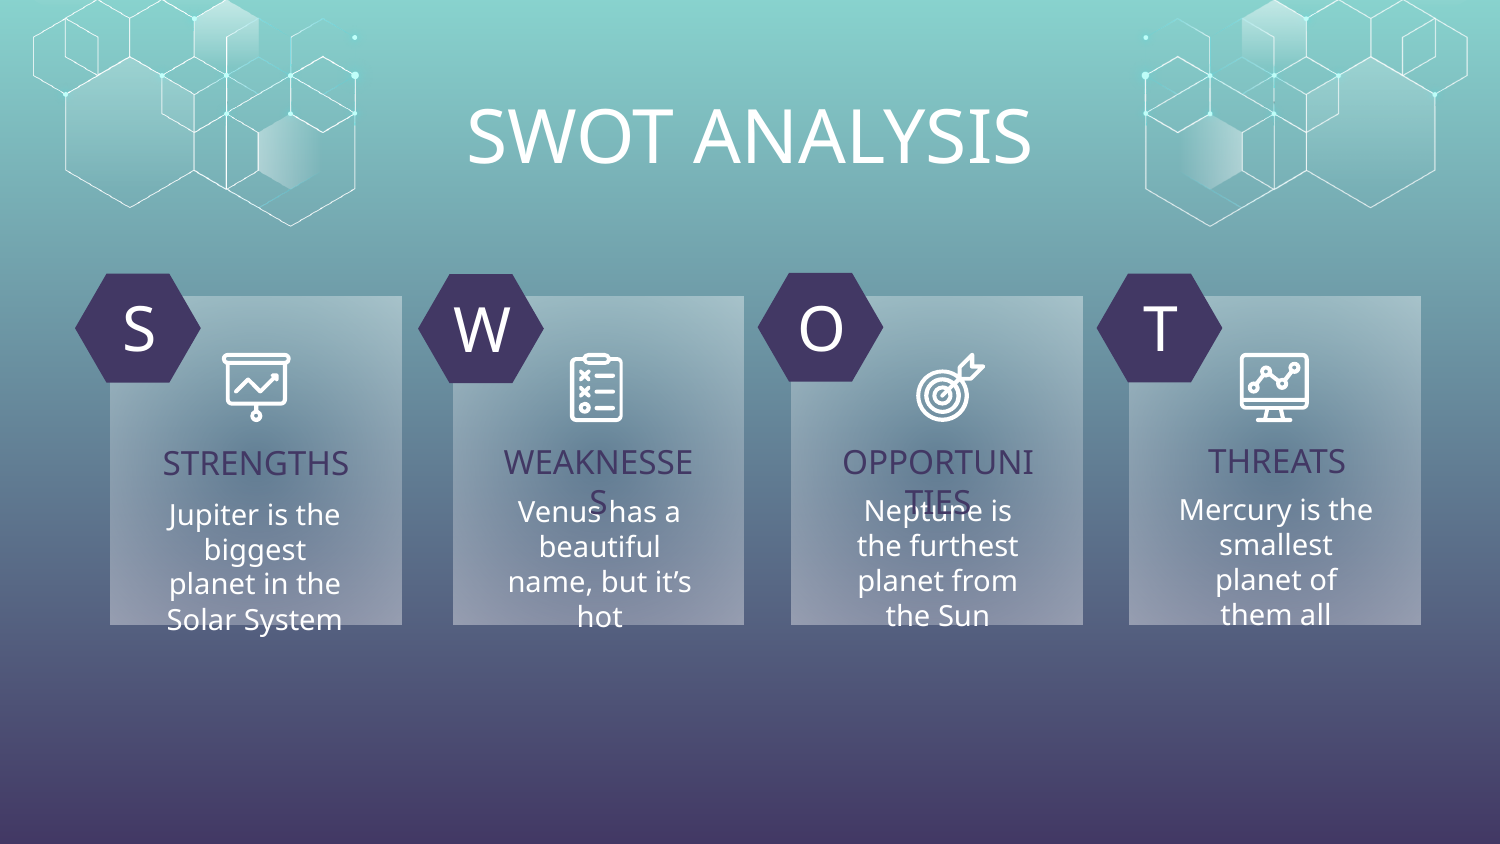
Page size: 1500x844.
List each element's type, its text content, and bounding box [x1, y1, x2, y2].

text_box O [757, 283, 887, 369]
text_box [916, 352, 986, 422]
subtitle STRENGTHS [142, 427, 370, 504]
subtitle Jupiter is the biggest planet in the Solar System [142, 504, 367, 618]
subtitle WEAKNESSES [485, 425, 712, 503]
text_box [1239, 352, 1310, 423]
subtitle Venus has a beautiful name, but it’s hot [485, 478, 715, 617]
title SWOT ANALYSIS [75, 73, 1426, 184]
picture [0, 0, 378, 227]
subtitle Mercury is the smallest planet of them all [1161, 476, 1391, 616]
subtitle Neptune is the furthest planet from the Sun [824, 503, 1052, 617]
text_box T [1096, 284, 1226, 370]
text_box S [74, 284, 204, 370]
subtitle THREATS [1163, 425, 1391, 502]
picture [1123, 0, 1500, 227]
text_box W [417, 284, 547, 370]
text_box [221, 352, 291, 423]
subtitle OPPORTUNITIES [824, 425, 1052, 503]
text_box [569, 352, 624, 423]
